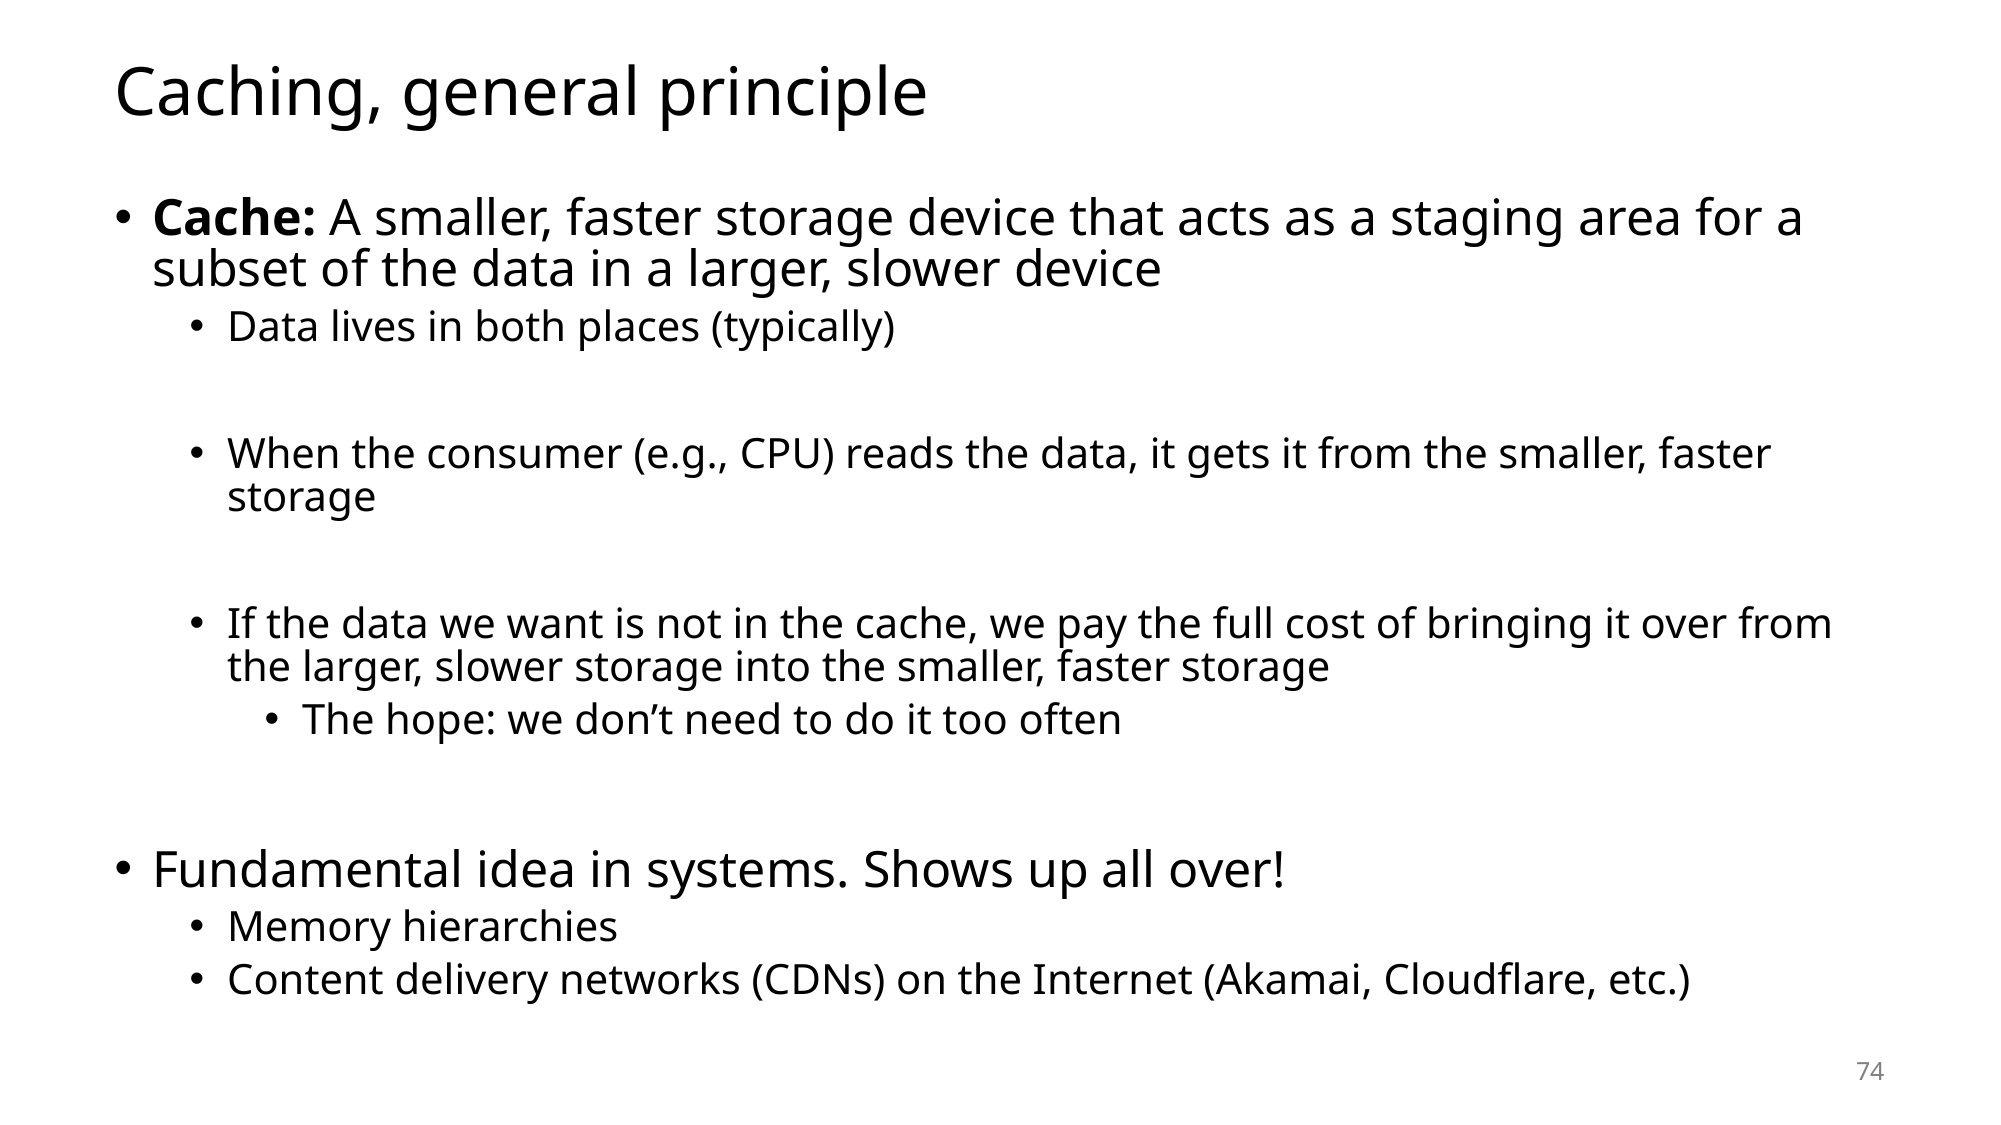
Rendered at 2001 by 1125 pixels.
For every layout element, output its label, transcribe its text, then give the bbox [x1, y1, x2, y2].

slide_number 74 [1749, 1042, 1900, 1103]
title Caching, general principle [99, 37, 1900, 150]
list Cache: A smaller, faster storage device that acts as a staging area for a subset of the data in a larger, slower device Data lives in both places (typically) When the consumer (e.g., CPU) reads the data, it gets it from the smaller, faster storage If the data we want is not in the cache, we pay the full cost of bringing it over from the larger, slower storage into the smaller, faster storage The hope: we don’t need to do it too often Fundamental idea in systems. Shows up all over! Memory hierarchies Content delivery networks (CDNs) on the Internet (Akamai, Cloudflare, etc.) [99, 187, 1900, 1013]
